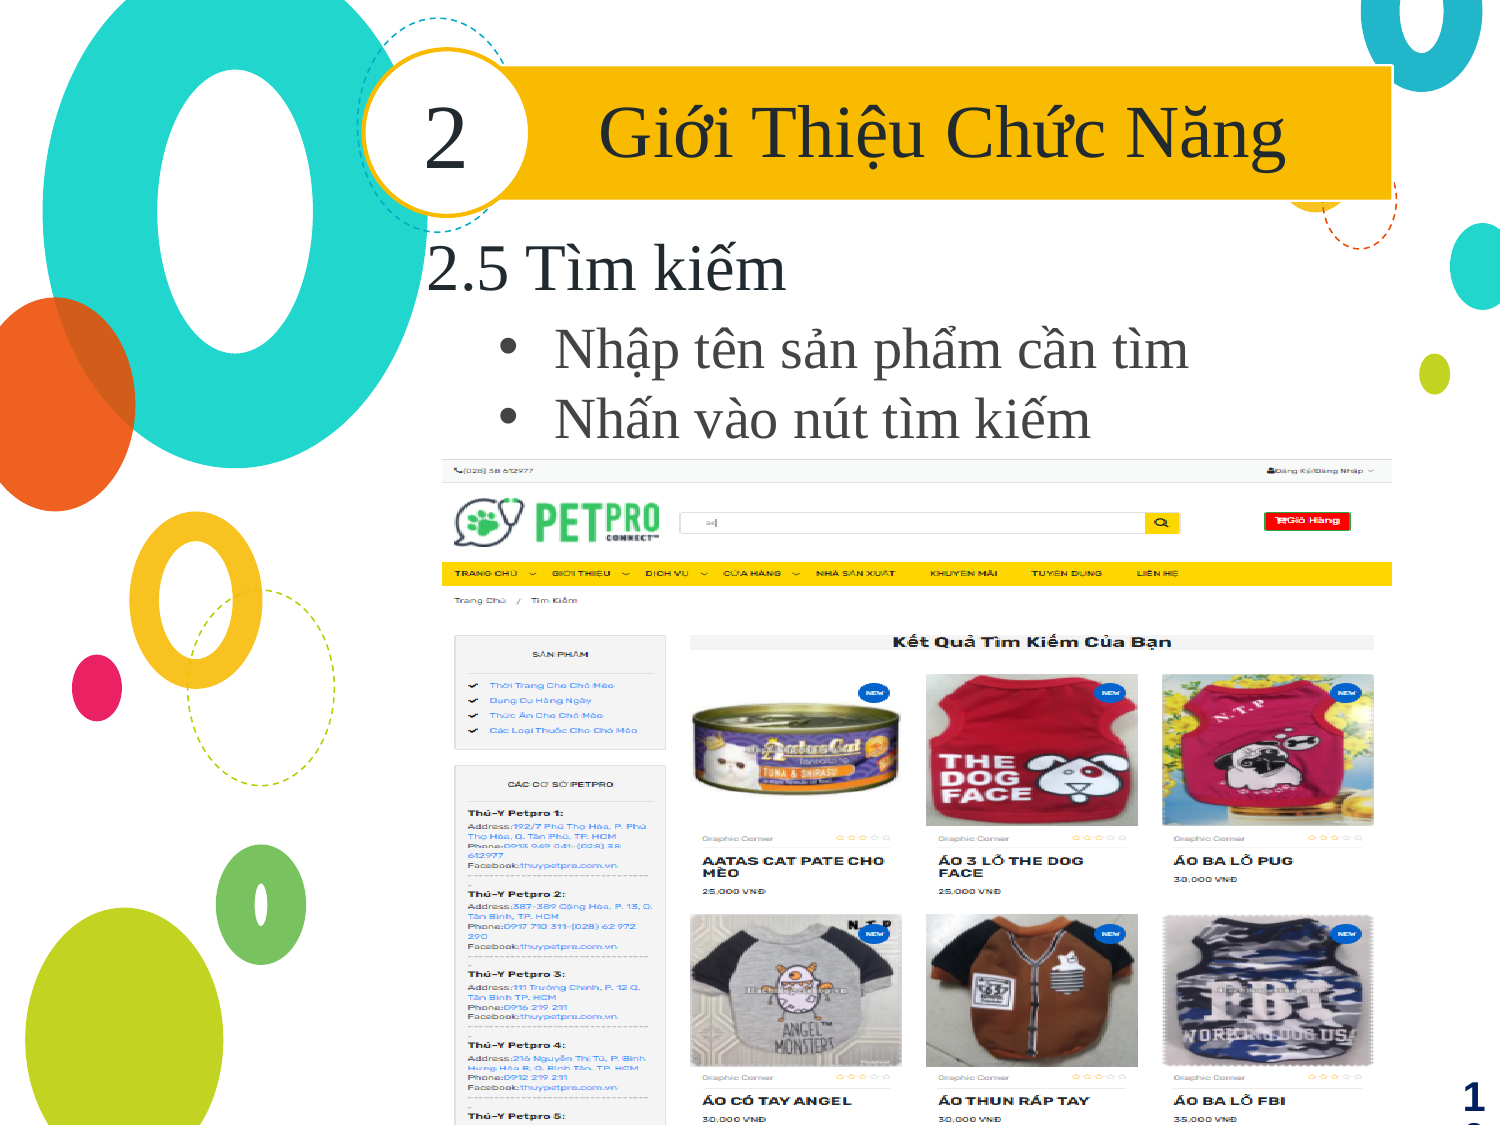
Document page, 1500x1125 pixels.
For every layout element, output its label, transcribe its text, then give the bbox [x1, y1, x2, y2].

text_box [492, 66, 1392, 200]
text_box [361, 47, 498, 216]
text_box 2.5 Tìm kiếm [412, 216, 803, 302]
text_box 2 [409, 69, 485, 195]
text_box 10 [1447, 1064, 1500, 1125]
text_box Nhập tên sản phẩm cần tìm​ Nhấn vào nút tìm kiếm [408, 302, 1258, 458]
picture [442, 459, 1392, 1125]
